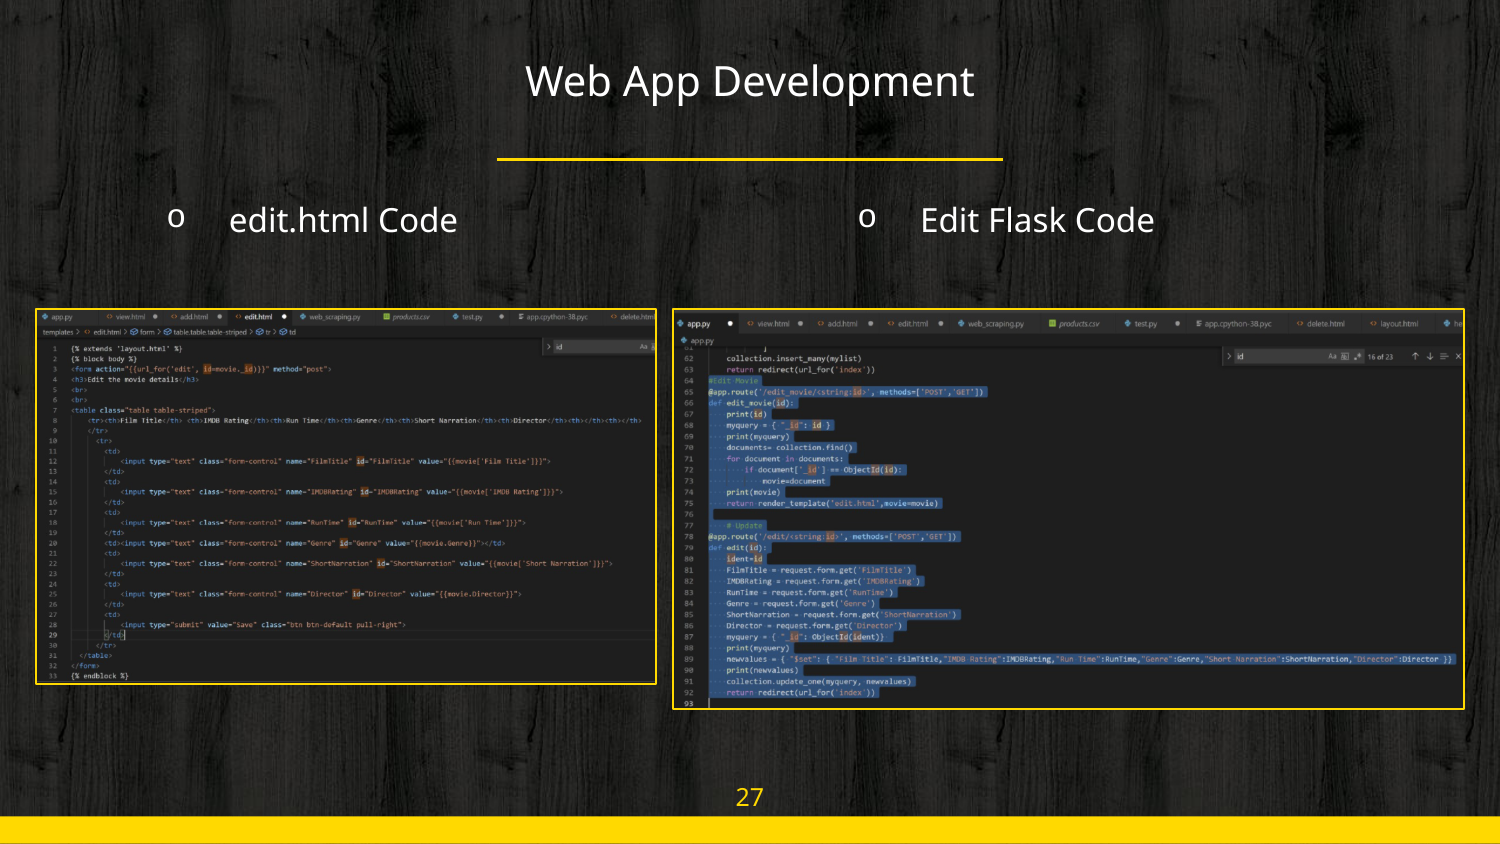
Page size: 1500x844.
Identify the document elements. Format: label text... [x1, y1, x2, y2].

list Edit Flask Code [830, 183, 1184, 263]
list edit.html Code [139, 183, 478, 263]
slide_number 27 [705, 766, 795, 832]
picture [0, 0, 1500, 816]
title Web App Development [75, 0, 1425, 160]
